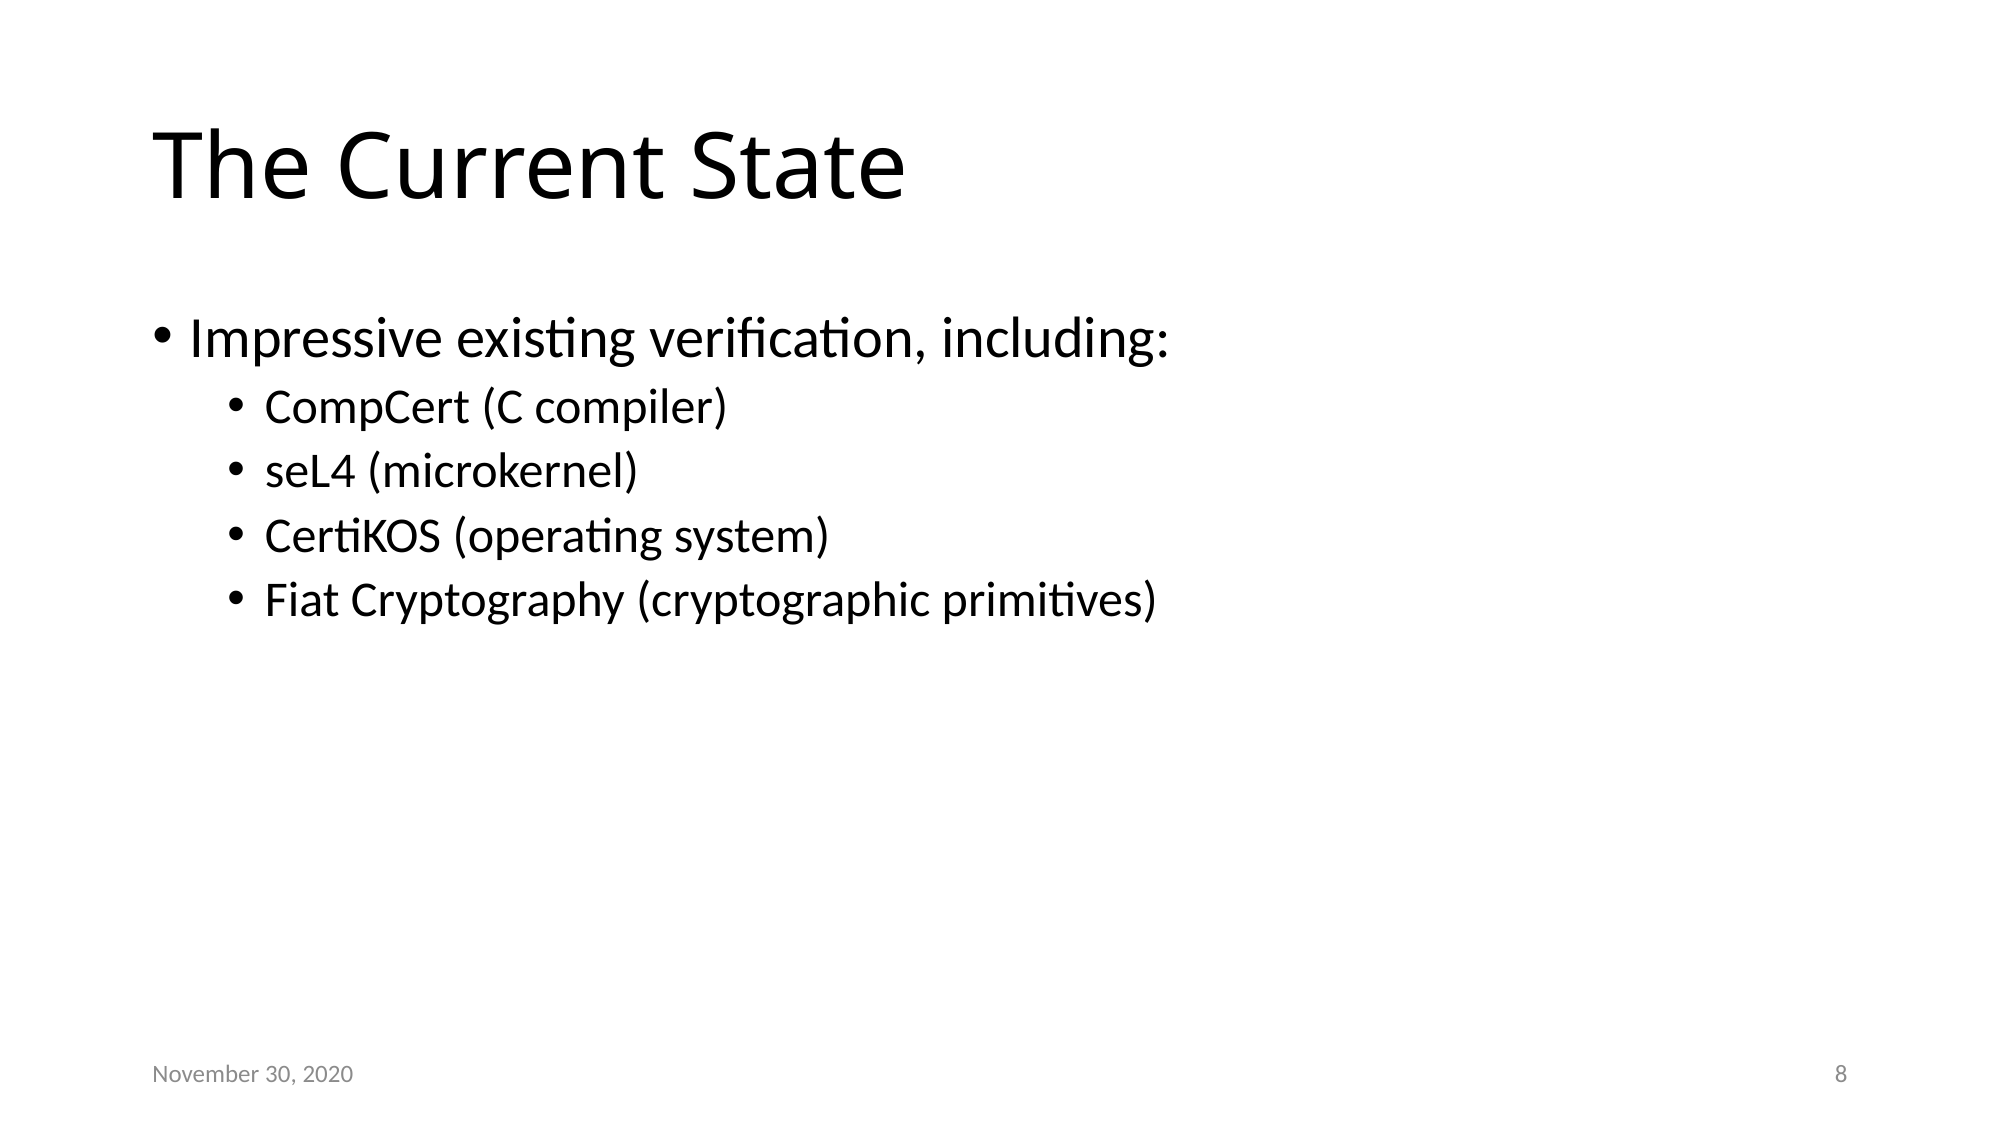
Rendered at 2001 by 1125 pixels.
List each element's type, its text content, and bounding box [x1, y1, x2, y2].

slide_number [137, 1042, 588, 1103]
list Impressive existing verification, including: CompCert (C compiler) seL4 (microkernel) CertiKOS (operating system) Fiat Cryptography (cryptographic primitives) [137, 299, 1863, 1014]
title The Current State [137, 59, 1863, 278]
slide_number 8 [1412, 1042, 1863, 1103]
